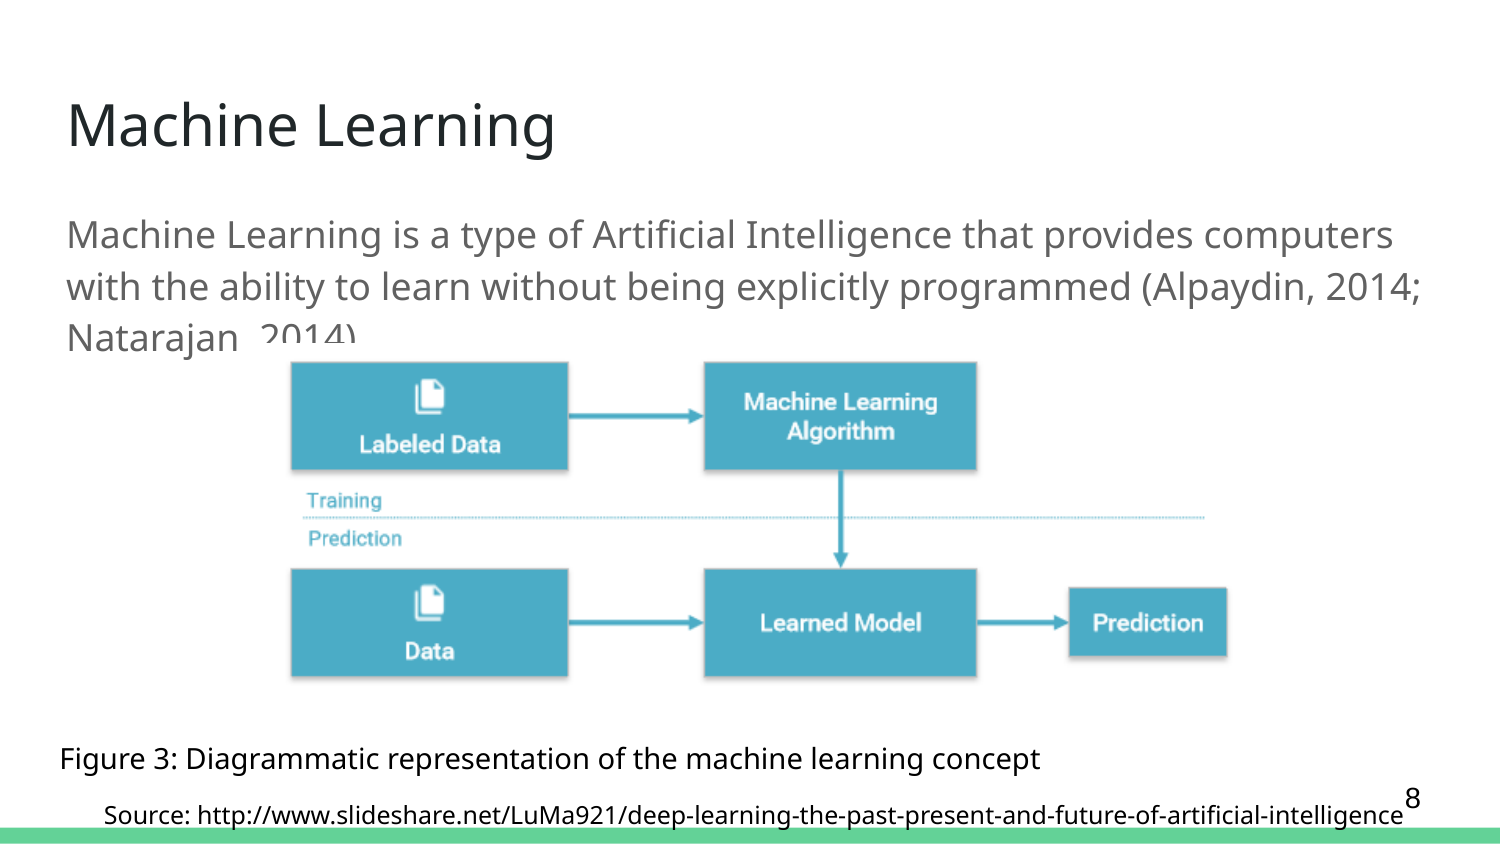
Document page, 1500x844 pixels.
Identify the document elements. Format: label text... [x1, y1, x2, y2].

text_box Figure 3: Diagrammatic representation of the machine learning concept [44, 724, 1085, 793]
text_box Source: http://www.slideshare.net/LuMa921/deep-learning-the-past-present-and-future-of-artificial-intelligence [89, 792, 1435, 837]
slide_number 8 [1389, 764, 1480, 830]
title Machine Learning [51, 72, 1449, 167]
list Machine Learning is a type of Artificial Intelligence that provides computers with the ability to learn without being explicitly programmed (Alpaydin, 2014; Natarajan, 2014). [51, 189, 1449, 750]
picture [239, 343, 1261, 703]
